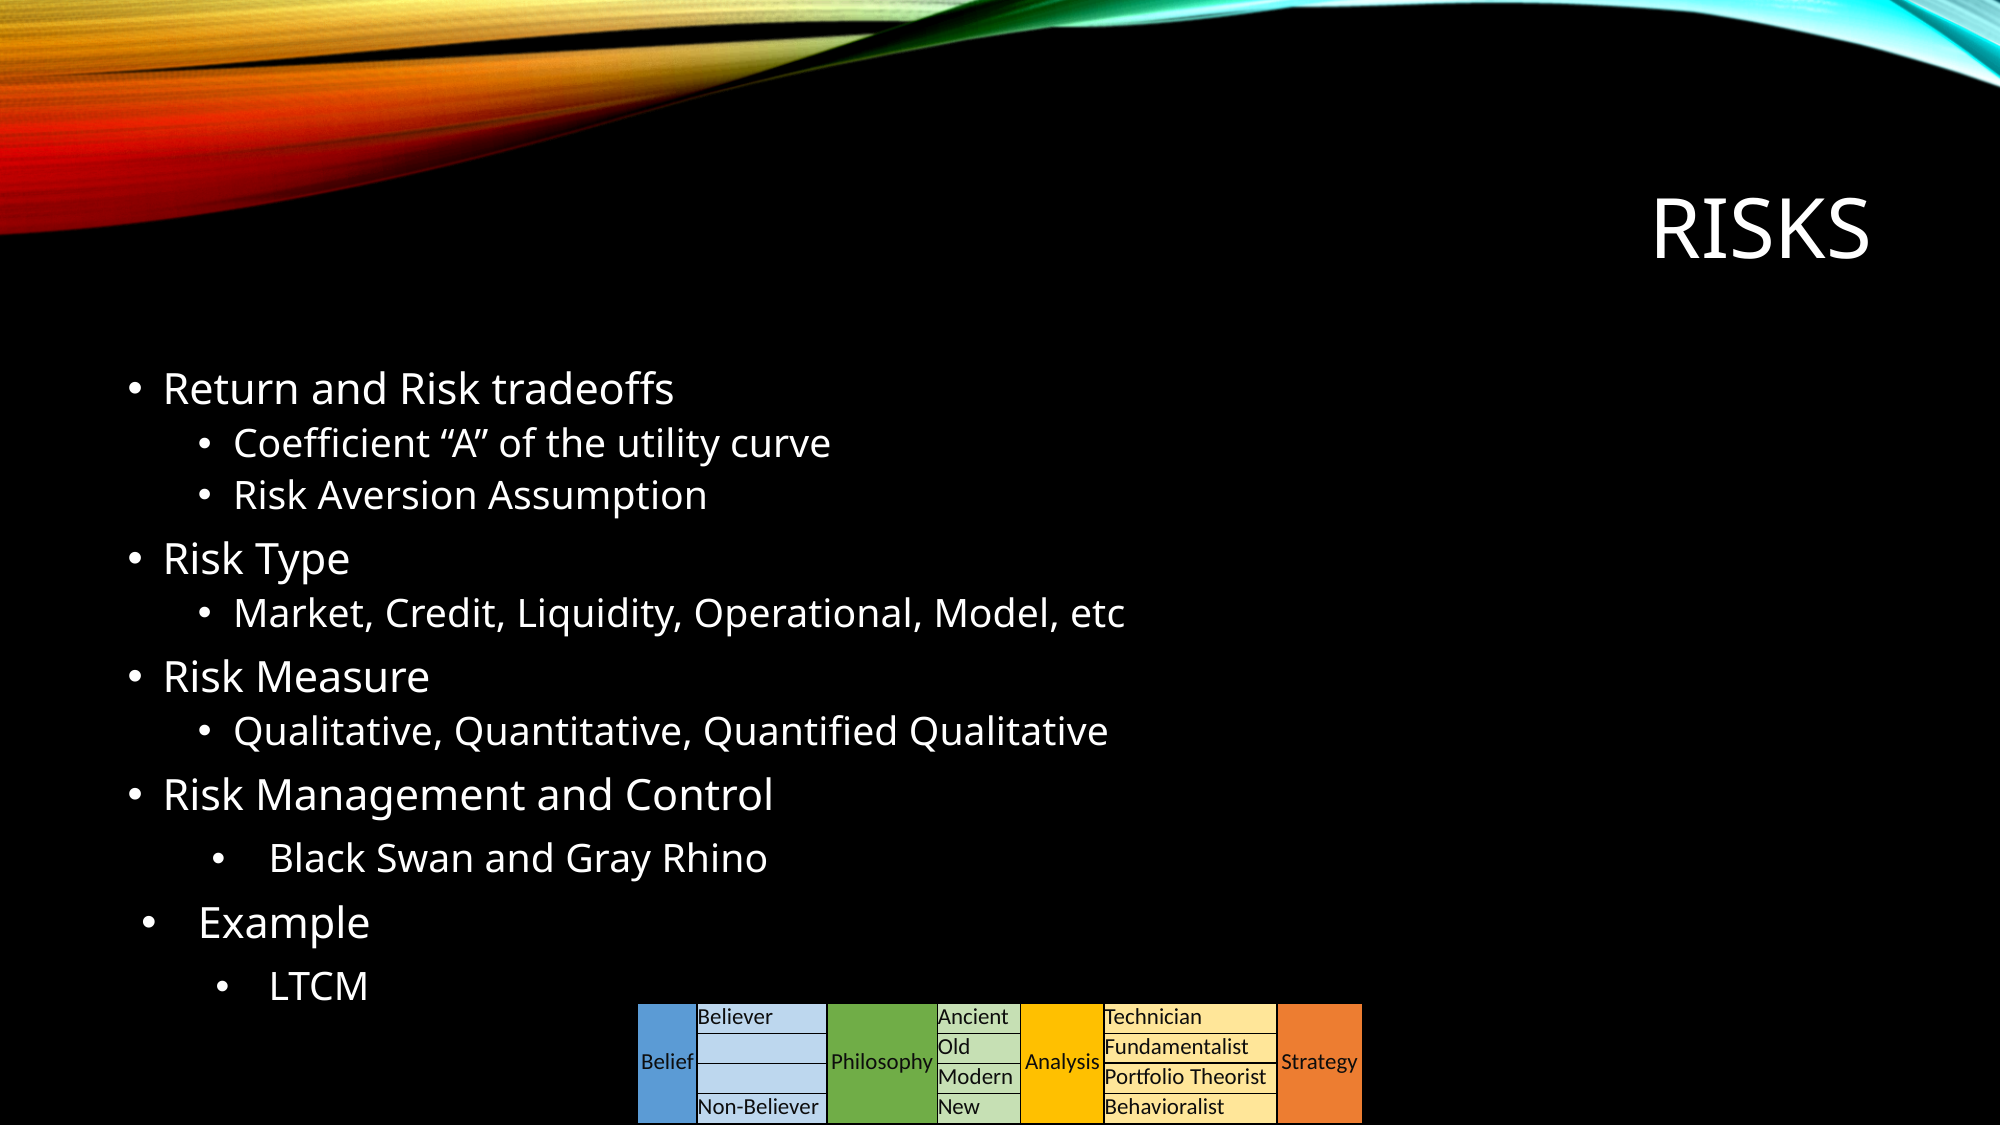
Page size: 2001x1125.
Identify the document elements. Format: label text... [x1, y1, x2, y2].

table_cell [698, 1034, 826, 1063]
table_cell Behavioralist [1105, 1094, 1276, 1123]
table_cell Fundamentalist [1105, 1034, 1276, 1062]
picture [0, 0, 2000, 237]
table_cell [698, 1064, 826, 1093]
table_cell Non-Believer [698, 1094, 826, 1123]
table_header Philosophy [828, 1004, 937, 1123]
table_cell Modern [938, 1064, 1020, 1093]
table_cell Portfolio Theorist [1105, 1064, 1276, 1093]
table_header Analysis [1021, 1004, 1103, 1123]
list Return and Risk tradeoffs Coefficient “A” of the utility curve Risk Aversion Assumption Risk Type Market, Credit, Liquidity, Operational, Model, etc Risk Measure Qualitative, Quantitative, Quantified Qualitative Risk Management and Control Black Swan and Gray Rhino Example LTCM [112, 360, 1888, 1021]
table_header Strategy [1278, 1004, 1362, 1123]
table_header Believer [698, 1004, 826, 1033]
table_cell New [938, 1094, 1020, 1123]
table_header Technician [1105, 1004, 1276, 1033]
title RISKS [474, 125, 1888, 338]
table_cell Old [938, 1034, 1020, 1063]
table_header Belief [638, 1004, 696, 1123]
table_header Ancient [938, 1004, 1020, 1033]
